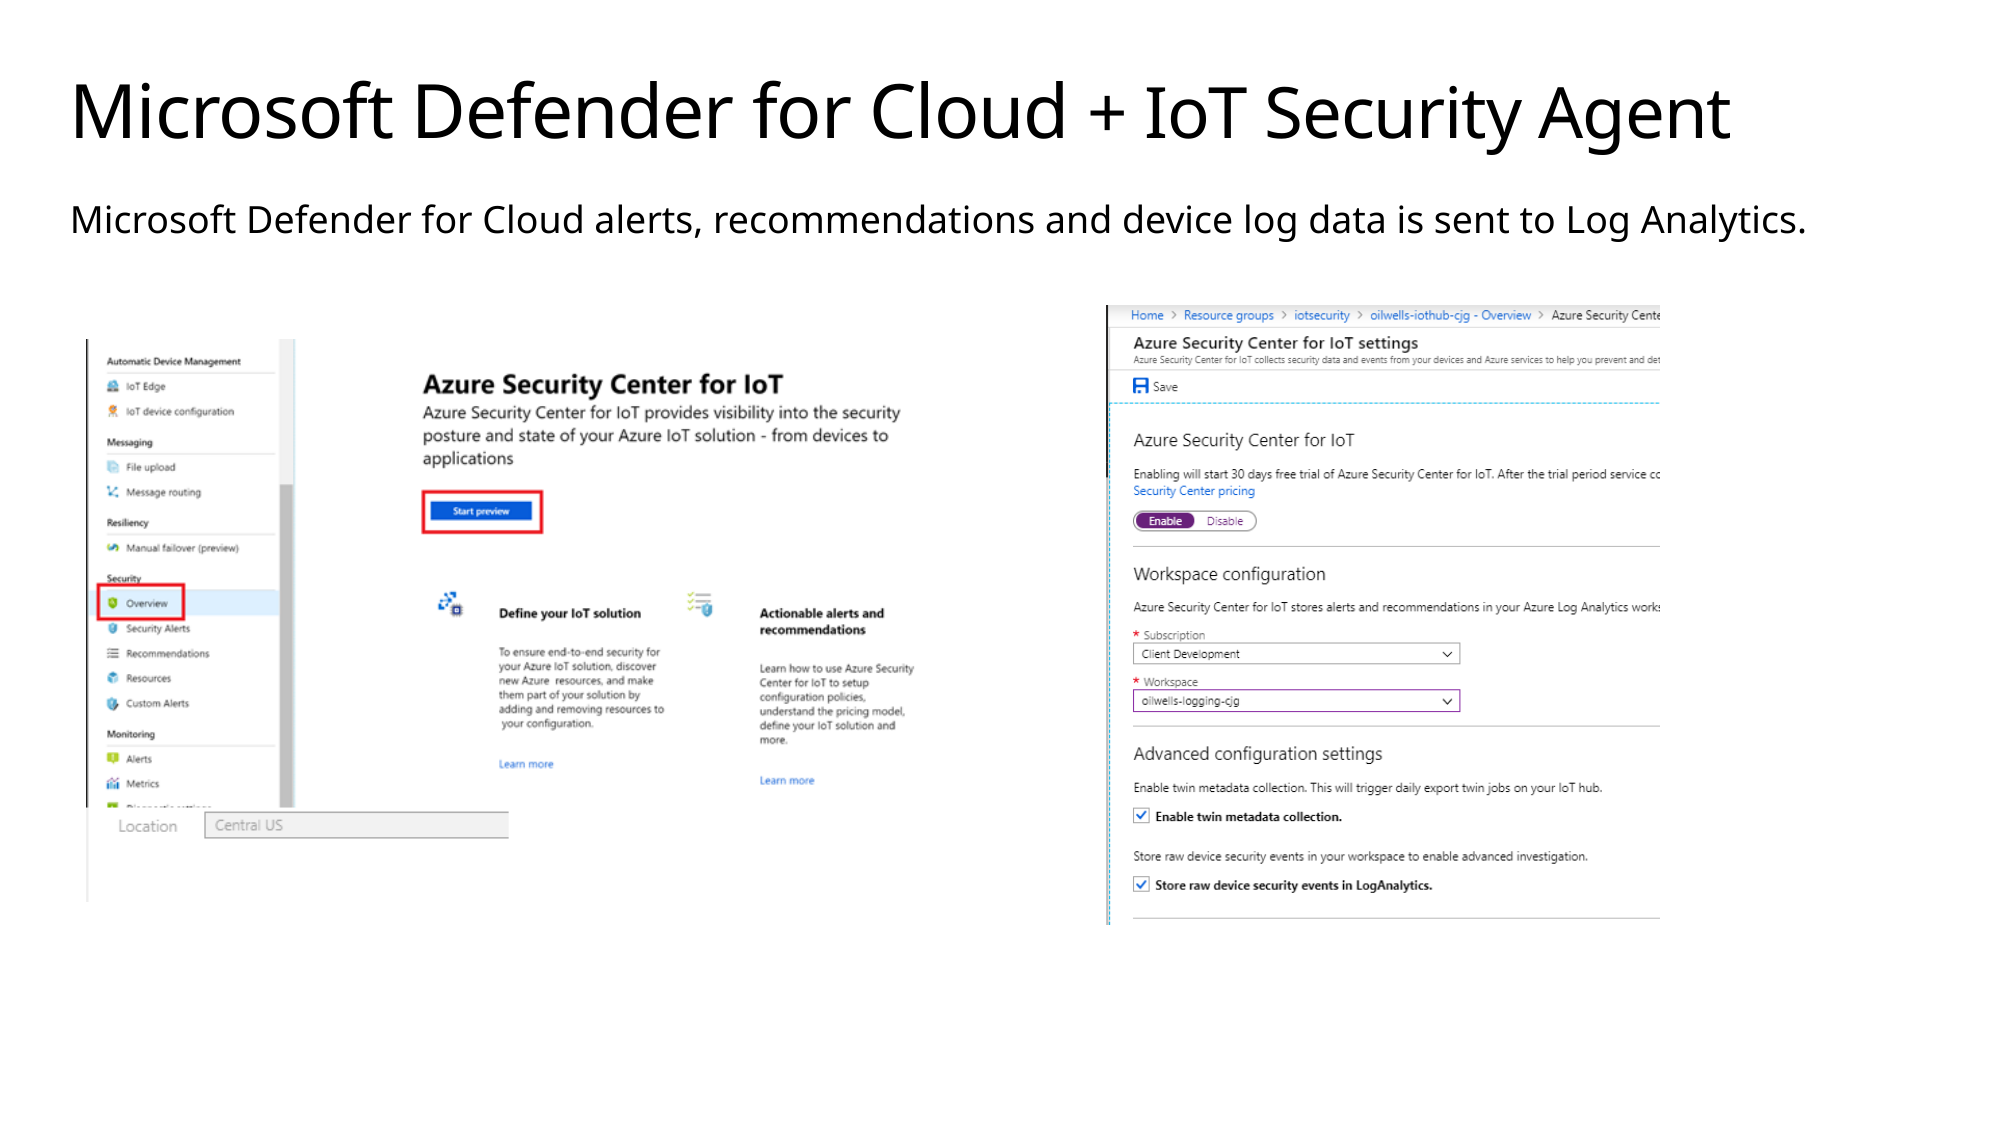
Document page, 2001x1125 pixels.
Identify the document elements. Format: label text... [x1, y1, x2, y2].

picture [86, 339, 925, 903]
list Microsoft Defender for Cloud alerts, recommendations and device log data is sent to Log Analytics. [69, 196, 1829, 279]
title Microsoft Defender for Cloud + IoT Security Agent [69, 36, 1770, 161]
picture [1106, 305, 1660, 926]
